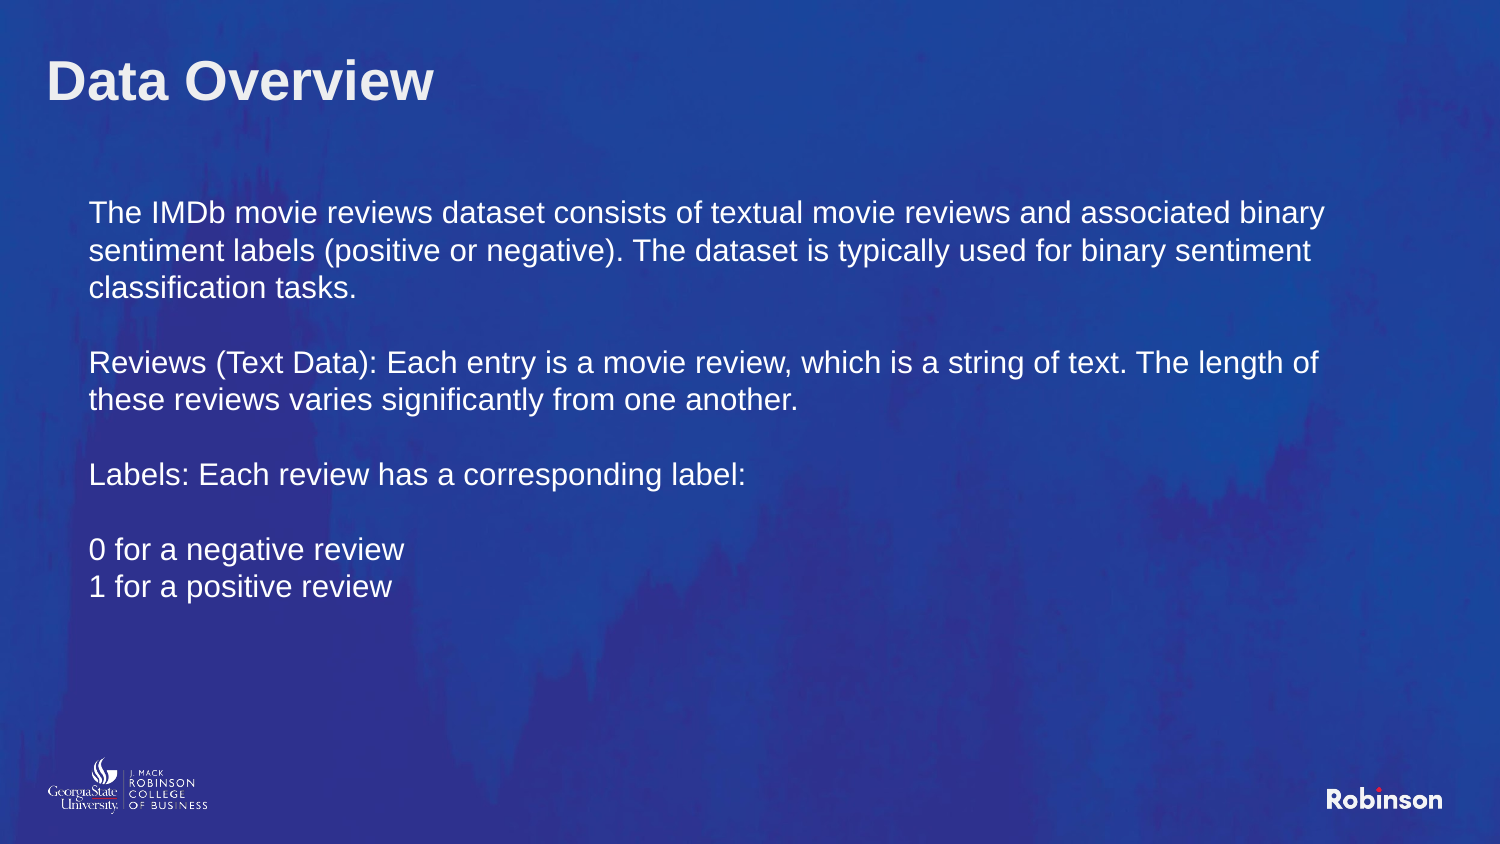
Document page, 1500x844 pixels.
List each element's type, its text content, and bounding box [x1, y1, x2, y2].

text_box The IMDb movie reviews dataset consists of textual movie reviews and associated binary sentiment labels (positive or negative). The dataset is typically used for binary sentiment classification tasks. Reviews (Text Data): Each entry is a movie review, which is a string of text. The length of these reviews varies significantly from one another. Labels: Each review has a corresponding label: 0 for a negative review 1 for a positive review [73, 177, 1415, 732]
picture [0, 0, 1500, 844]
title Data Overview [46, 52, 1055, 194]
